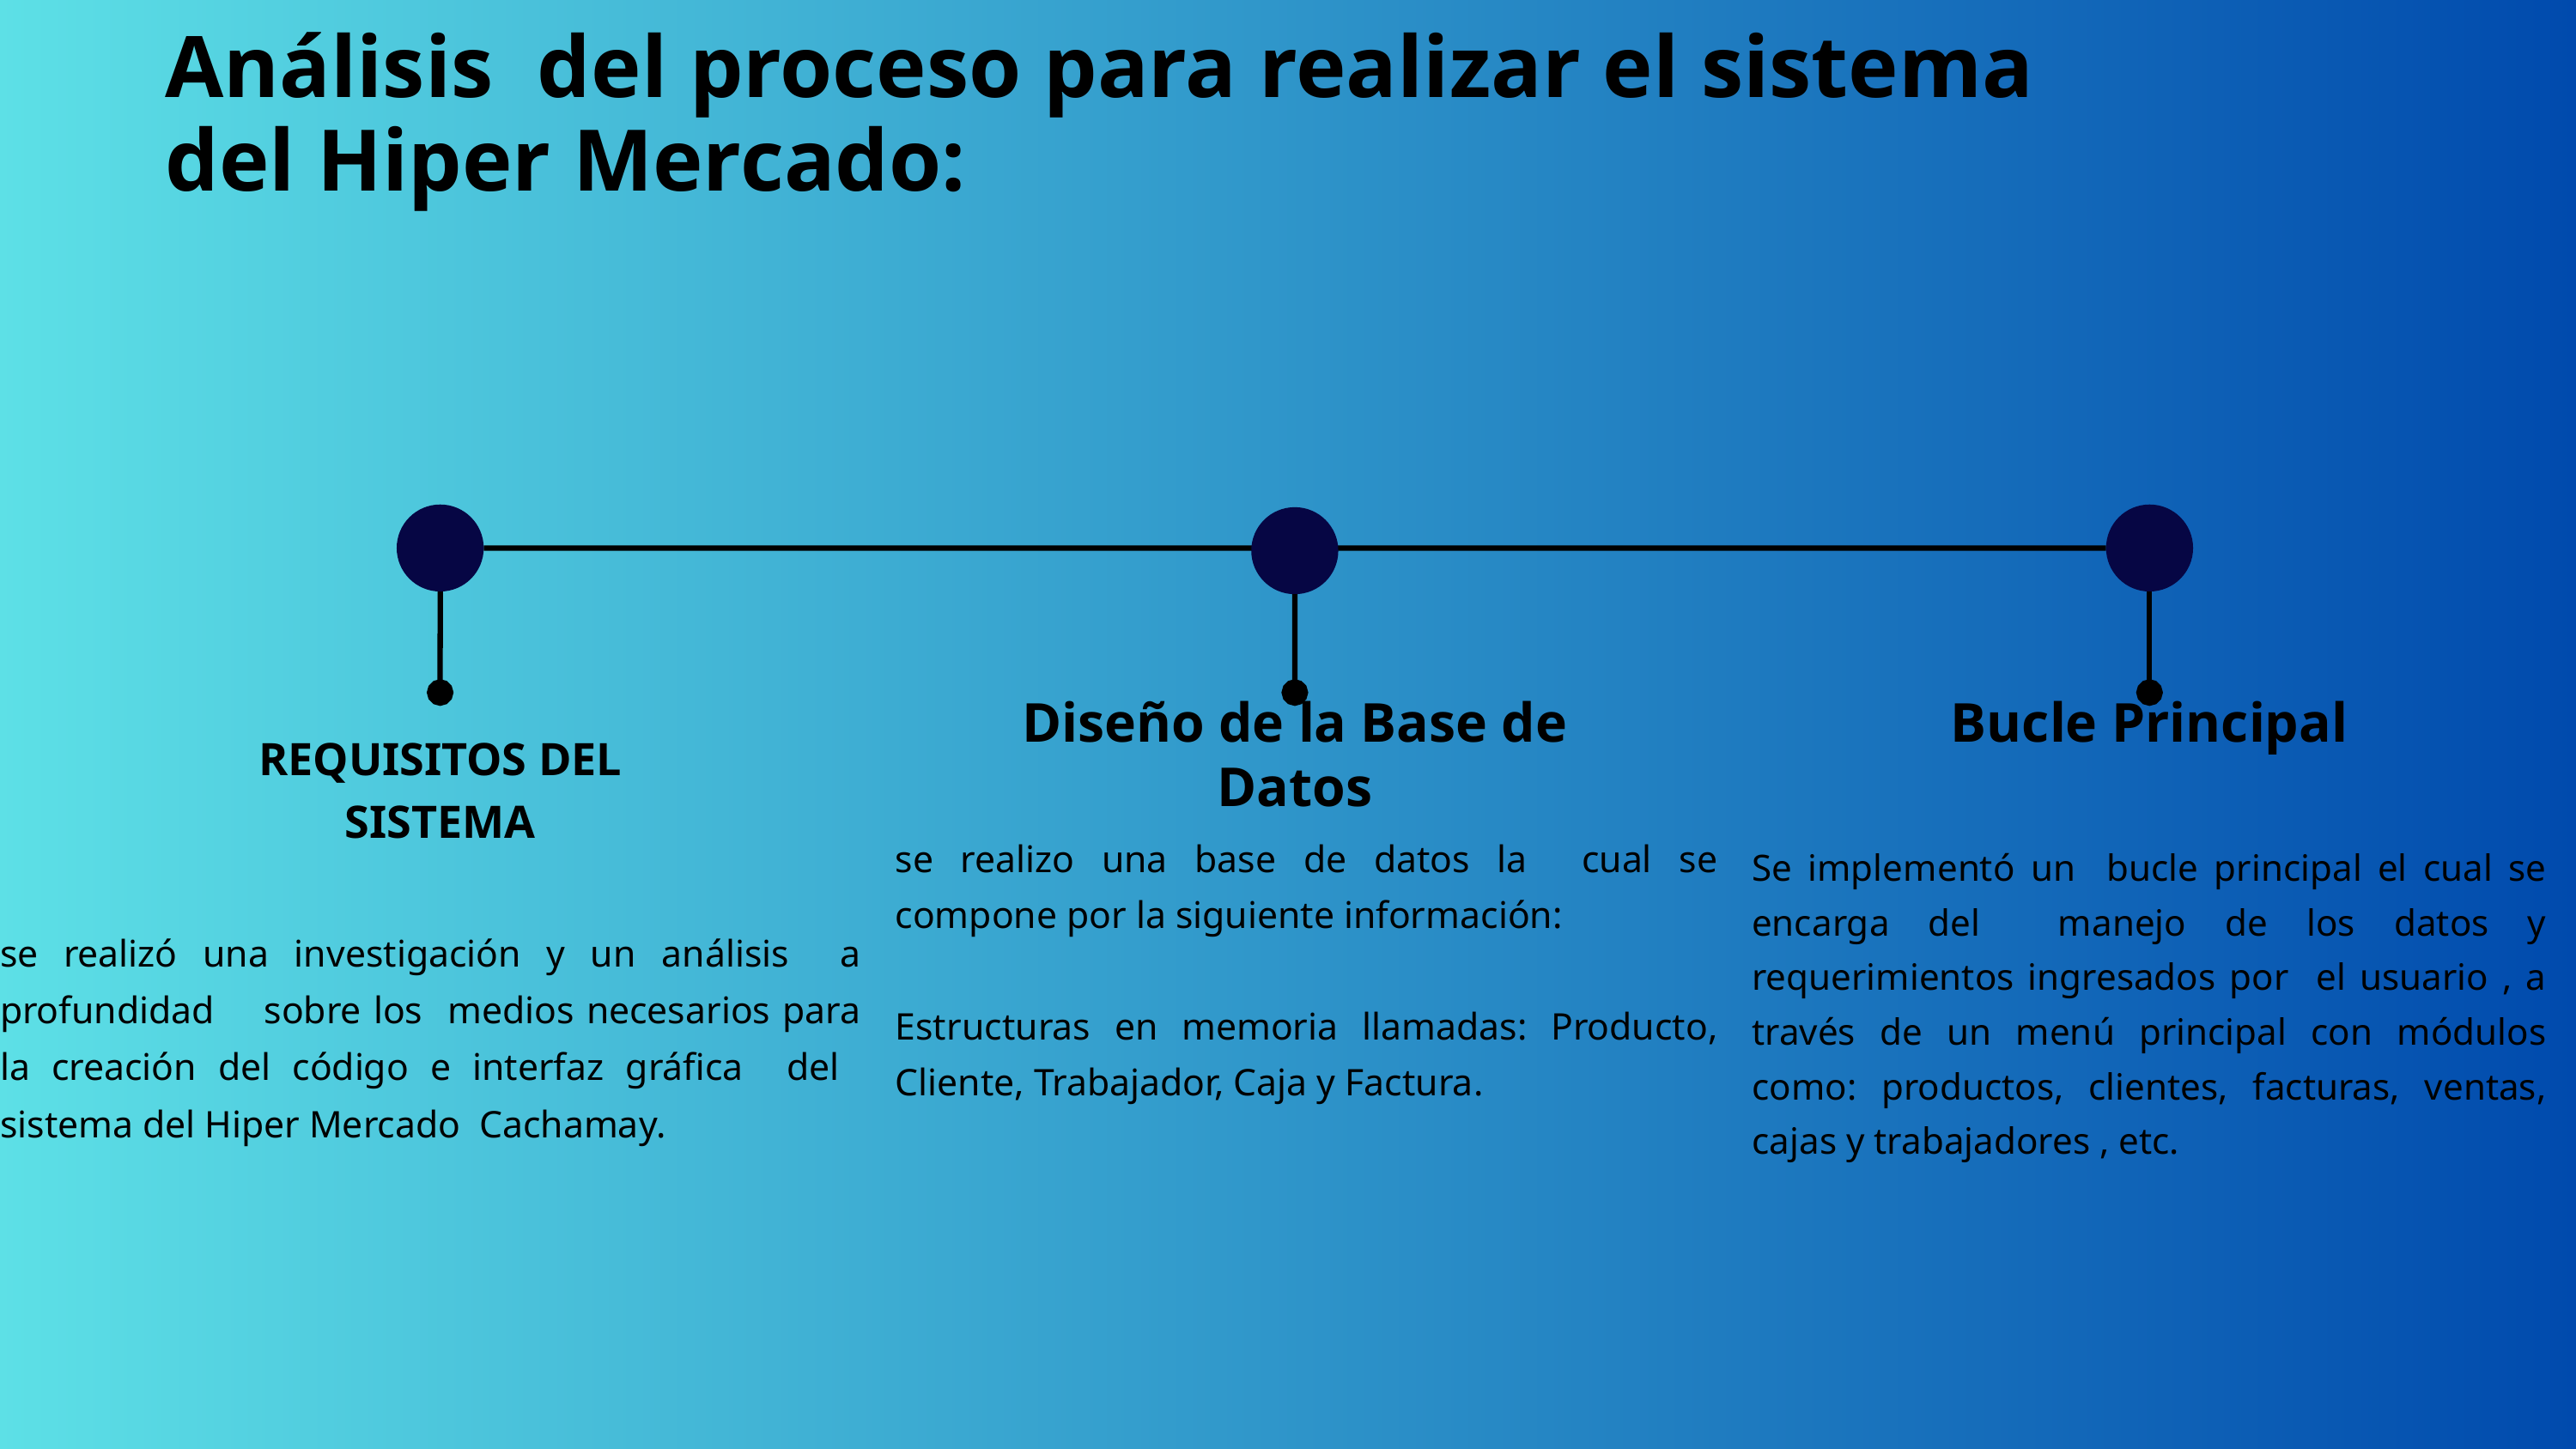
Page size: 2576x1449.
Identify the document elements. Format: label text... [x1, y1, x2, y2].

text_box [431, 599, 449, 702]
text_box [2141, 599, 2159, 702]
text_box Análisis del proceso para realizar el sistema del Hiper Mercado: [165, 20, 2045, 208]
text_box Diseño de la Base de Datos [1020, 688, 1570, 818]
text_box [1250, 506, 1339, 595]
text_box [2105, 504, 2194, 592]
text_box se realizo una base de datos la cual se compone por la siguiente información: Estructuras en memoria llamadas: Producto, Cliente, Trabajador, Caja y Factura. [895, 823, 1719, 1159]
text_box [1285, 602, 1304, 702]
text_box se realizó una investigación y un análisis a profundidad sobre los medios necesarios para la creación del código e interfaz gráfica del sistema del Hiper Mercado Cachamay. [0, 917, 862, 1145]
text_box Bucle Principal [1874, 688, 2425, 754]
text_box REQUISITOS DEL SISTEMA [39, 722, 841, 847]
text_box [396, 504, 484, 592]
text_box Se implementó un bucle principal el cual se encarga del manejo de los datos y requerimientos ingresados por el usuario , a través de un menú principal con módulos como: productos, clientes, facturas, ventas, cajas y trabajadores , etc. [1752, 779, 2548, 1162]
